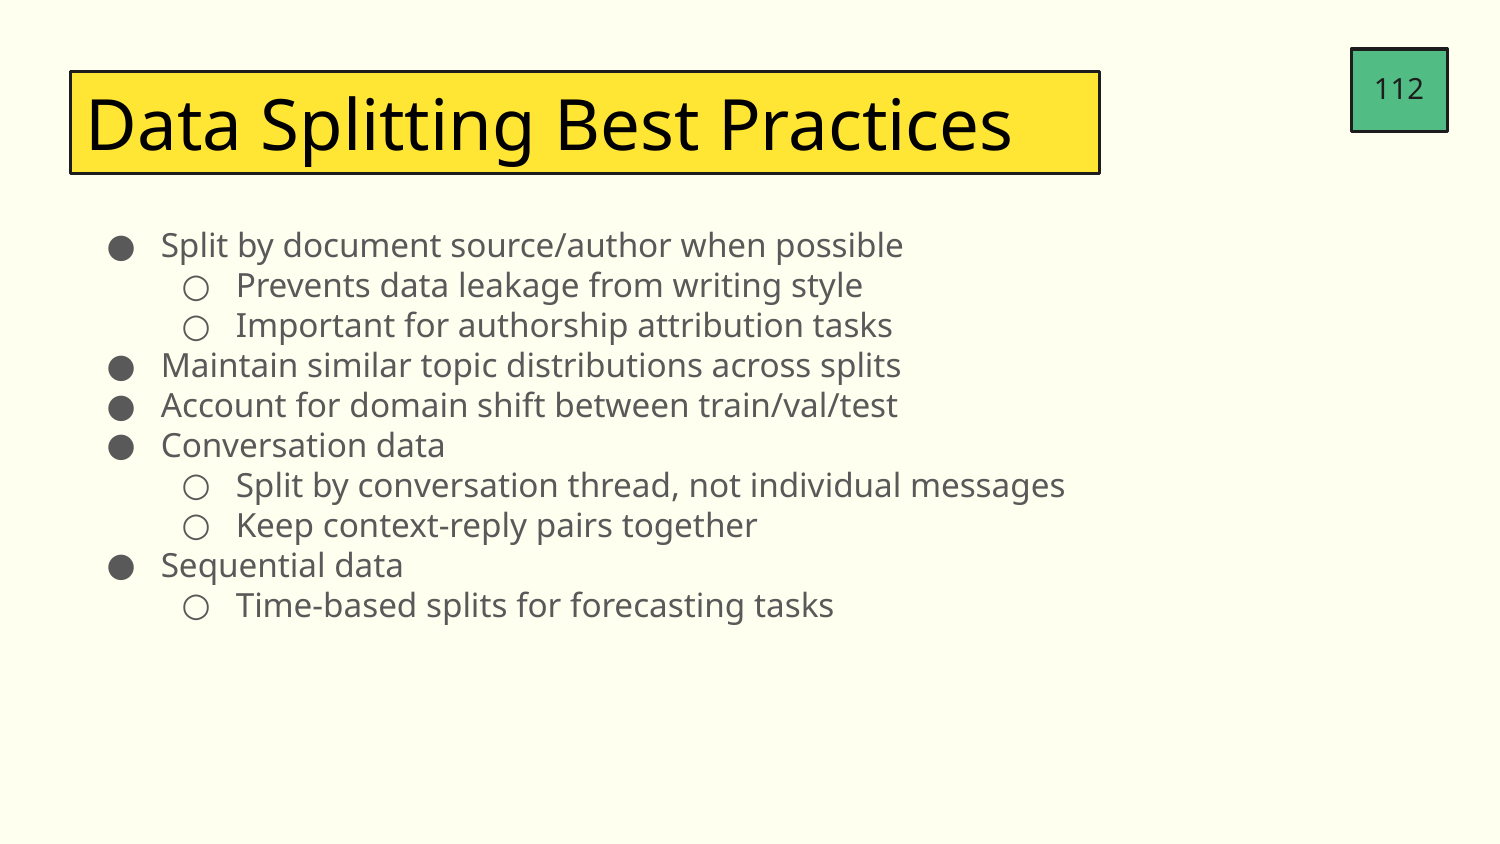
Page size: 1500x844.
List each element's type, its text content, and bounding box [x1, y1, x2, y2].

slide_number 112 [1351, 49, 1448, 132]
text_box Data Splitting Best Practices [70, 71, 1100, 174]
text_box Split by document source/author when possible Prevents data leakage from writing style Important for authorship attribution tasks Maintain similar topic distributions across splits Account for domain shift between train/val/test Conversation data Split by conversation thread, not individual messages Keep context-reply pairs together Sequential data Time-based splits for forecasting tasks [70, 209, 1259, 639]
